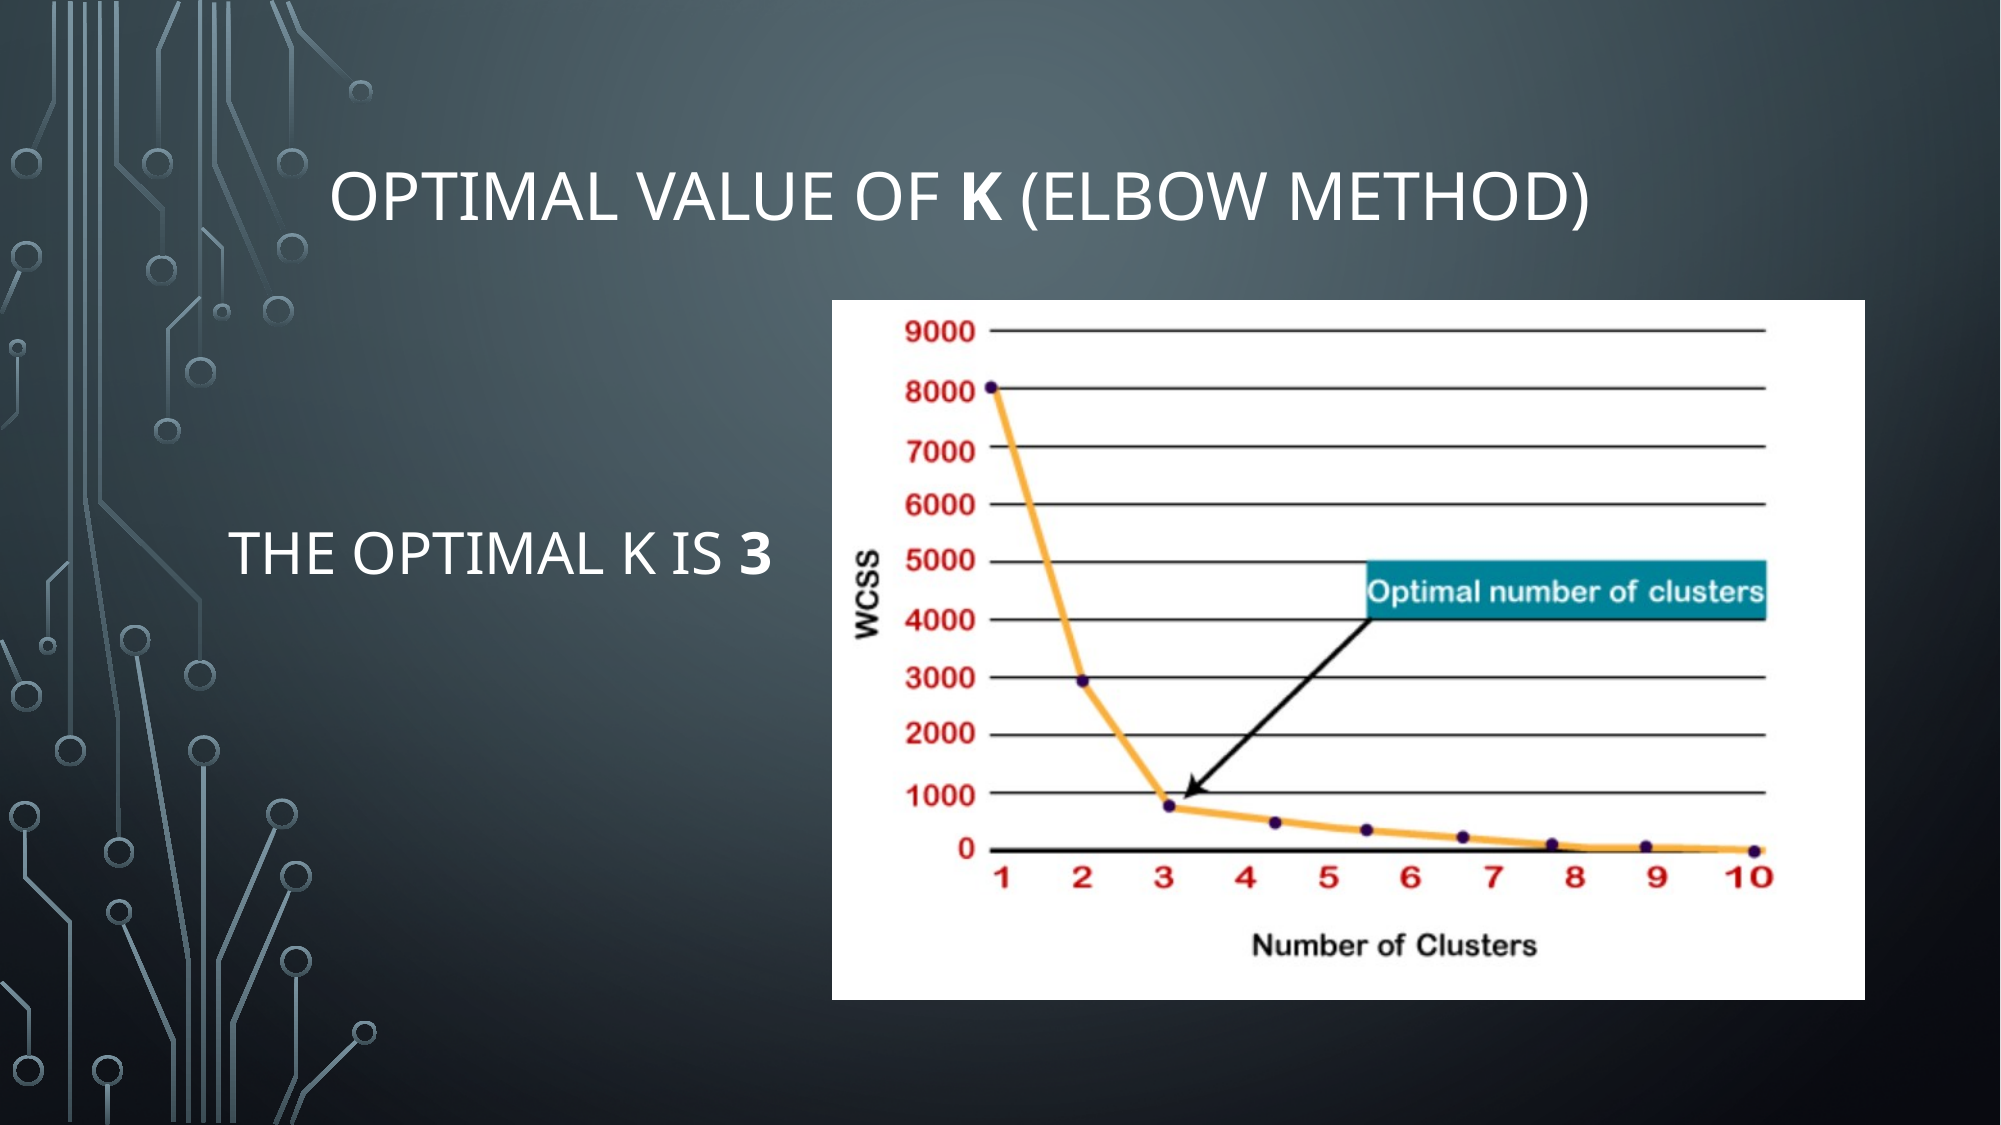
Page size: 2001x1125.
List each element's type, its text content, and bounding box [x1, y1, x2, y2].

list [832, 299, 1865, 1001]
text_box Optimal Value of K (Elbow Method) [313, 0, 1939, 243]
title The optimal K is 3 [213, 203, 1656, 595]
